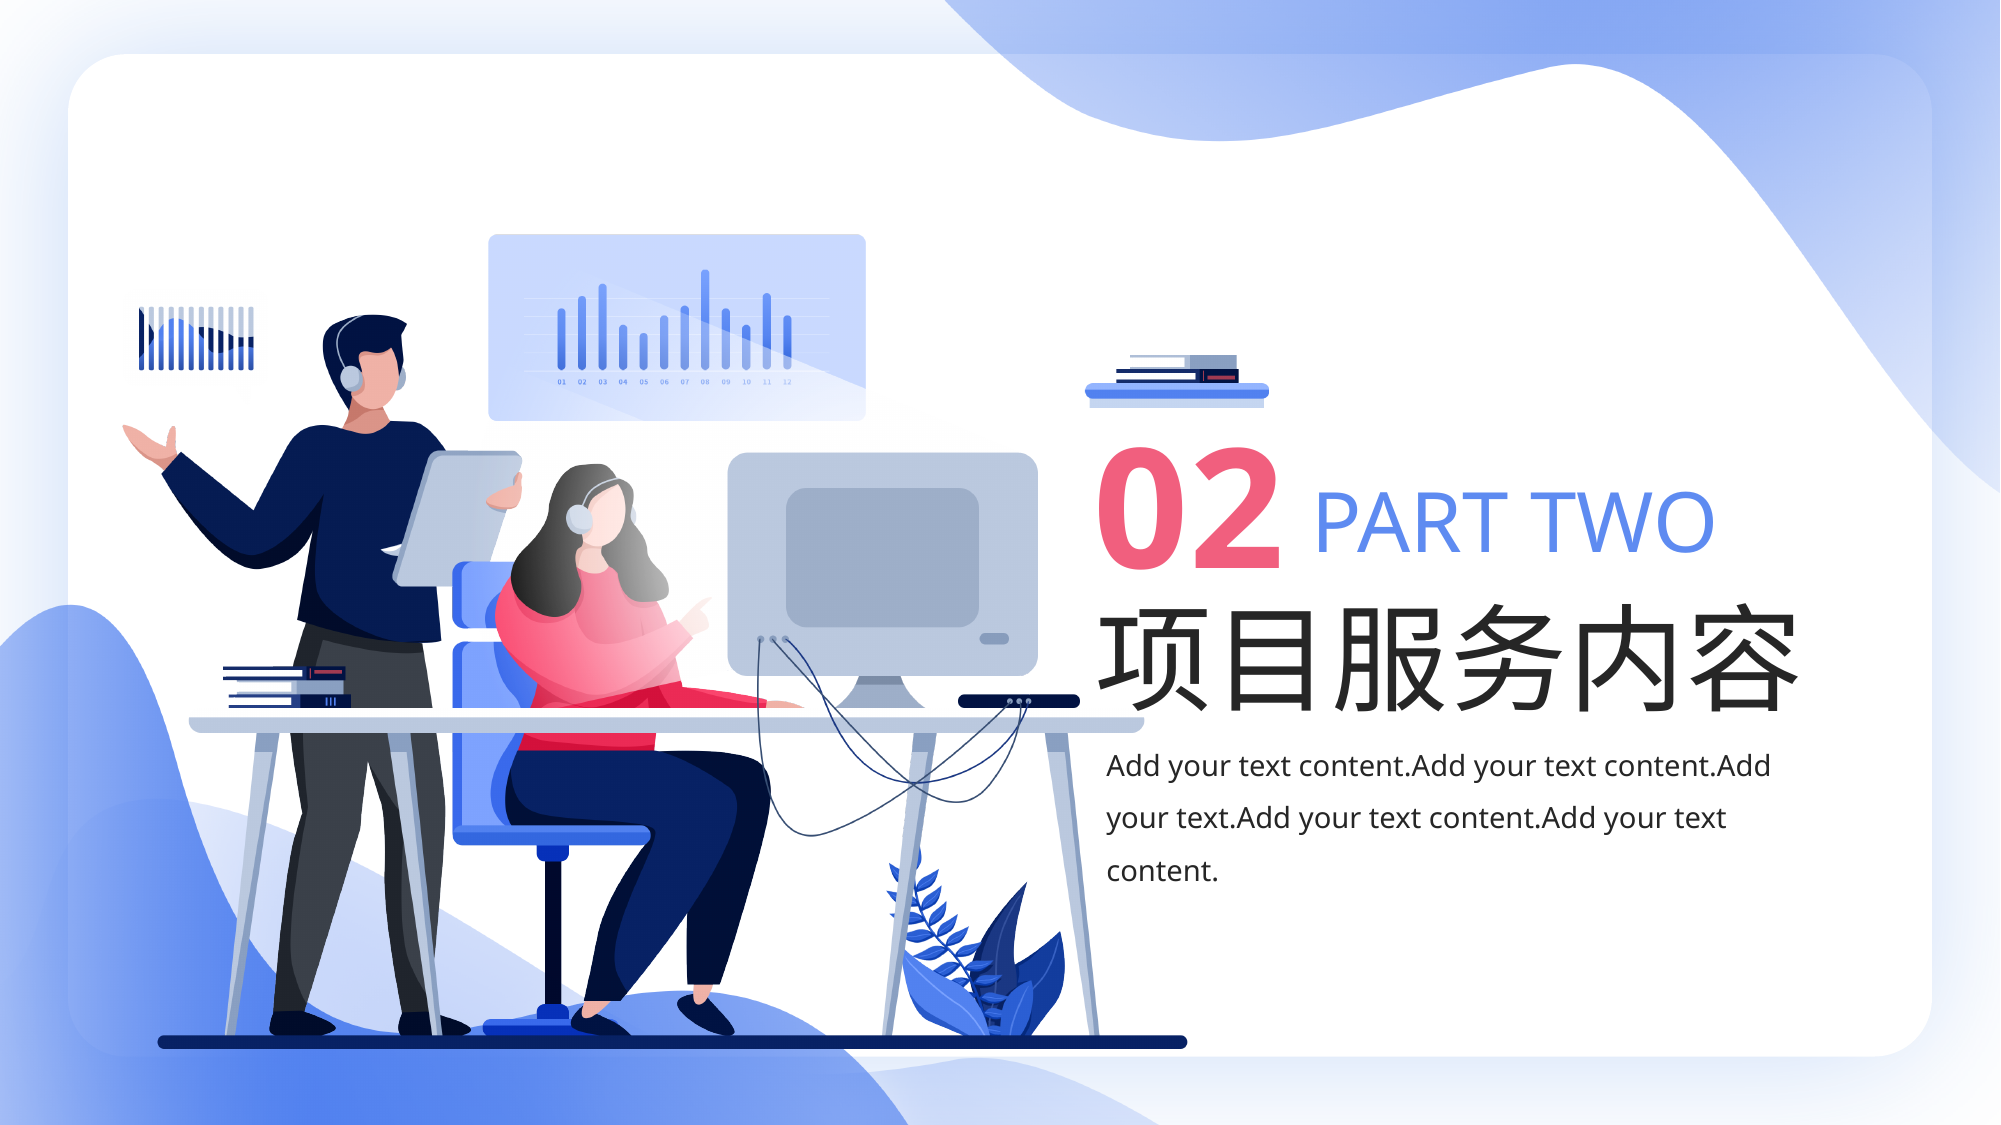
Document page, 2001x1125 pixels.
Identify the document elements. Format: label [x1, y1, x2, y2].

text_box [0, 0, 2000, 1125]
